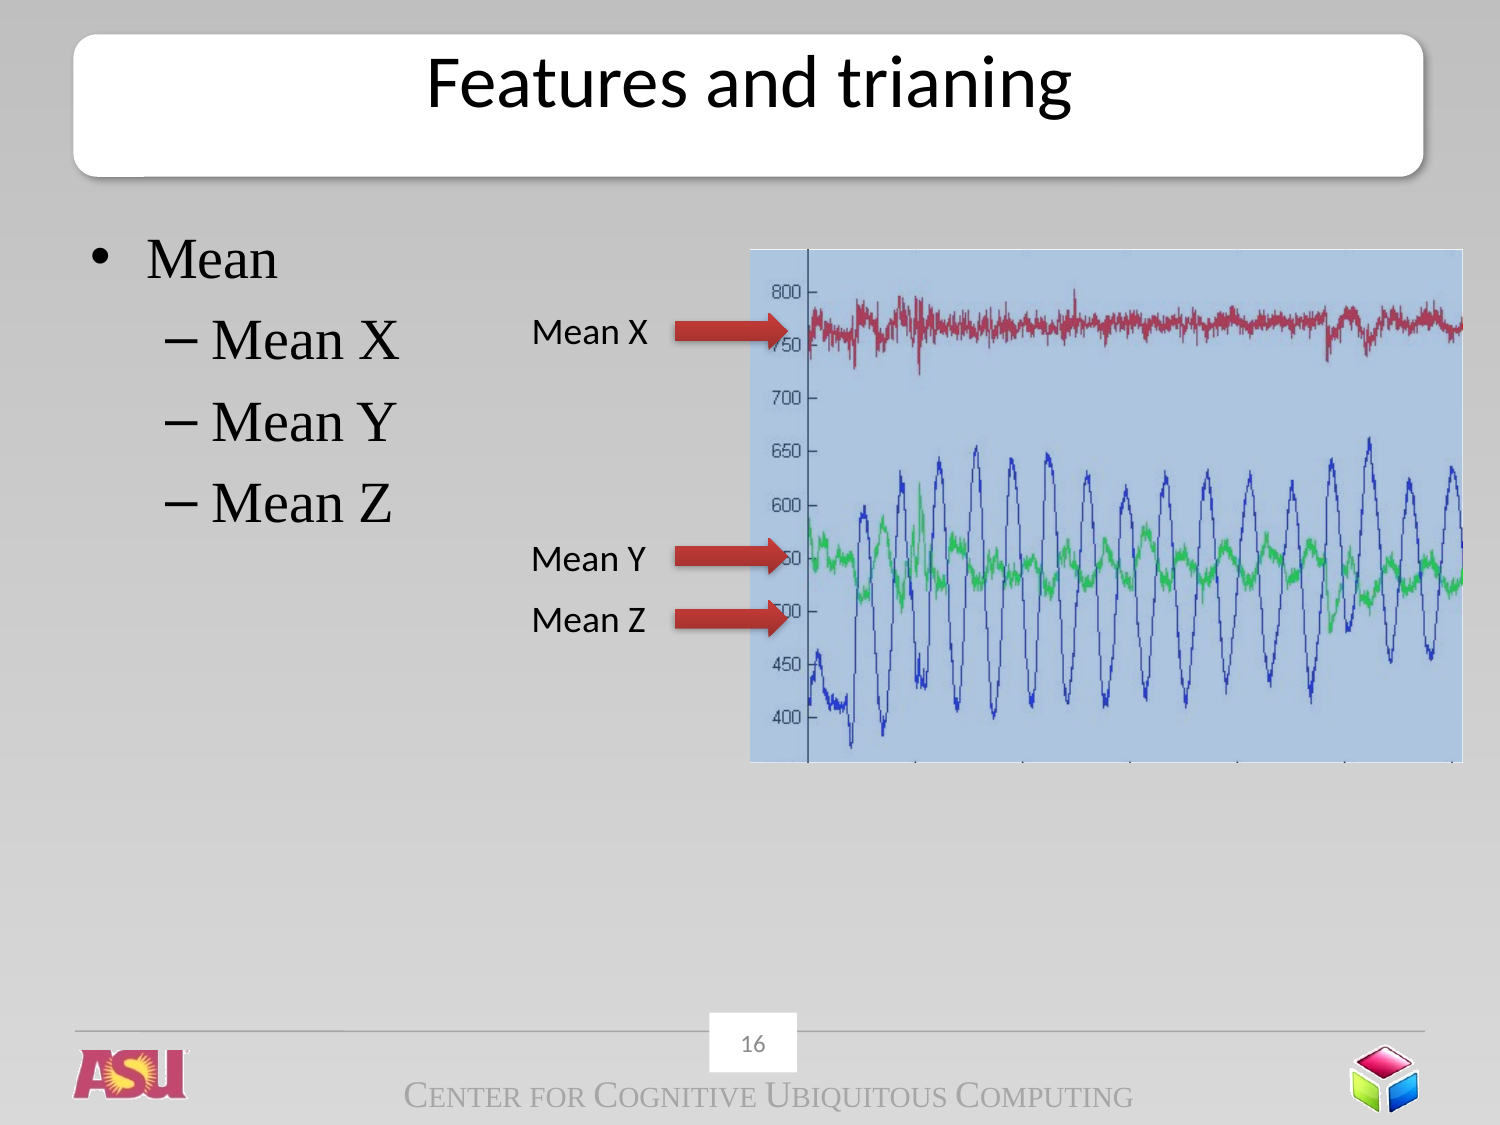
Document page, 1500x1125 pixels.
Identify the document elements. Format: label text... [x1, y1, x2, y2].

text_box [675, 546, 744, 566]
text_box [675, 321, 744, 341]
title Contributions from this Dissertation [59, 1050, 200, 1100]
title Features and trianing [75, 24, 1425, 175]
text_box [675, 609, 744, 629]
picture [749, 249, 1464, 763]
list Mean Mean X Mean Y Mean Z [75, 212, 1425, 1038]
text_box Mean X [516, 299, 664, 360]
slide_number 16 [709, 1012, 797, 1073]
text_box Mean Z [516, 587, 661, 648]
text_box Mean Y [516, 526, 662, 587]
